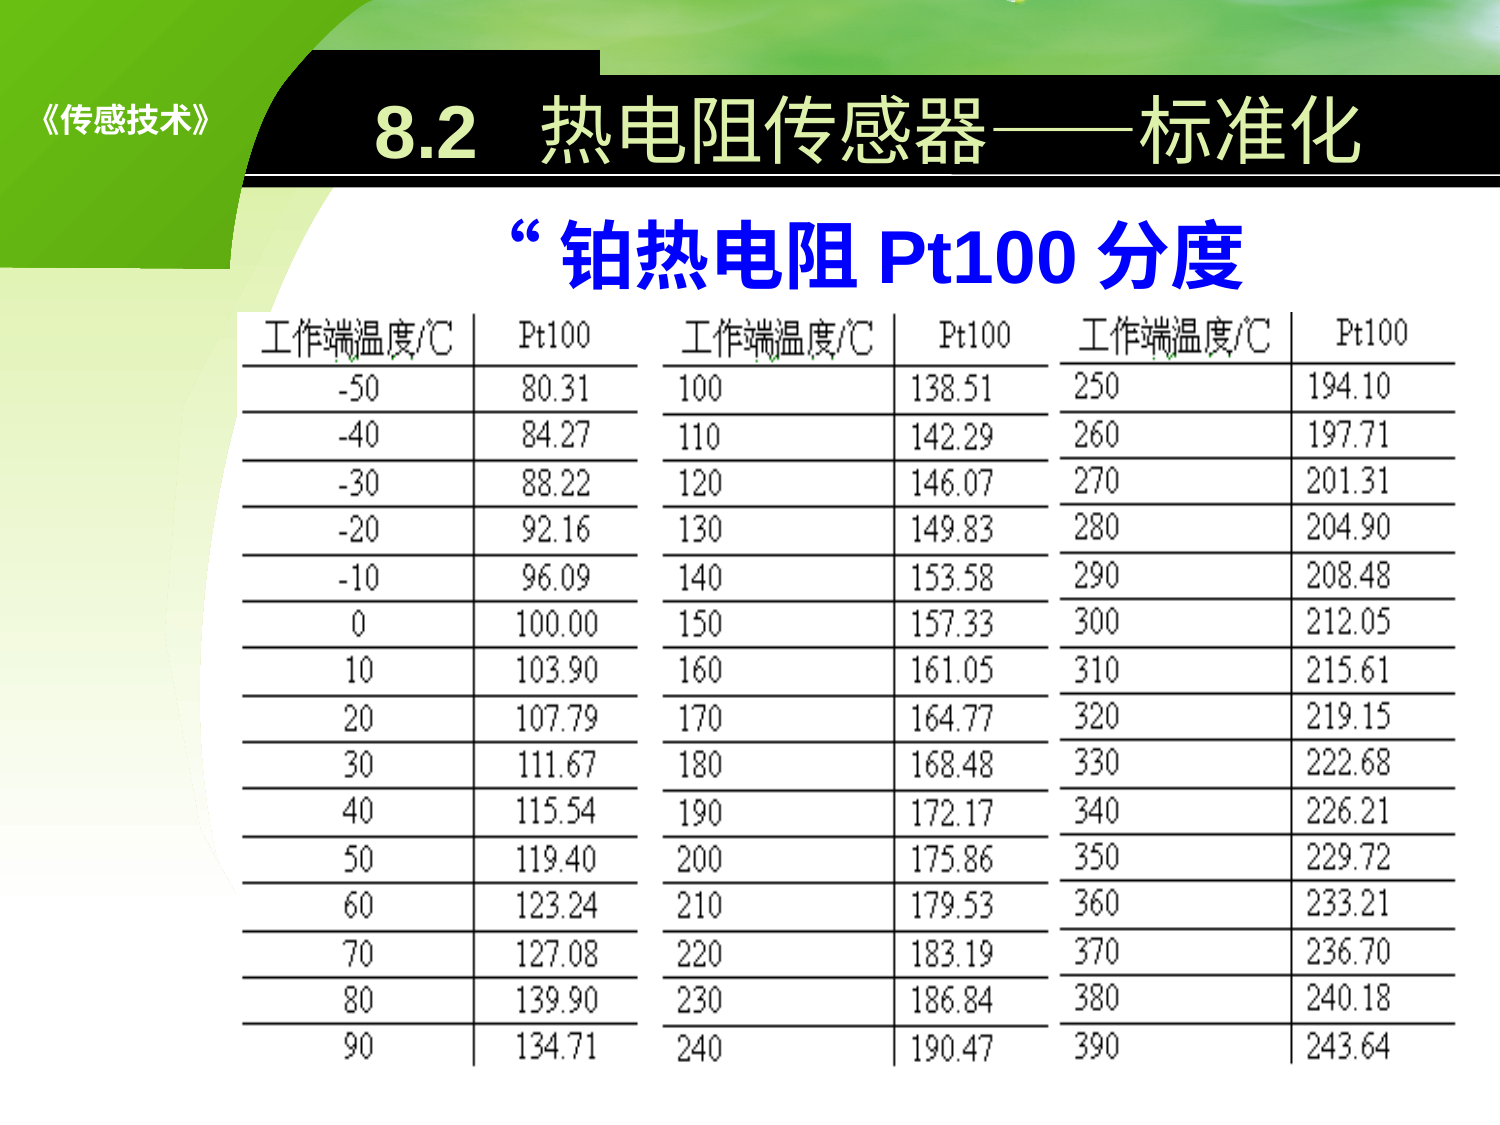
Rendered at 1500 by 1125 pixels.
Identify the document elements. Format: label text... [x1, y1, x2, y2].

text_box 8.2 热电阻传感器——标准化 [274, 82, 1463, 175]
picture [237, 312, 1476, 1080]
picture [313, 0, 1500, 75]
text_box “铂热电阻Pt100分度表” [425, 187, 1288, 288]
